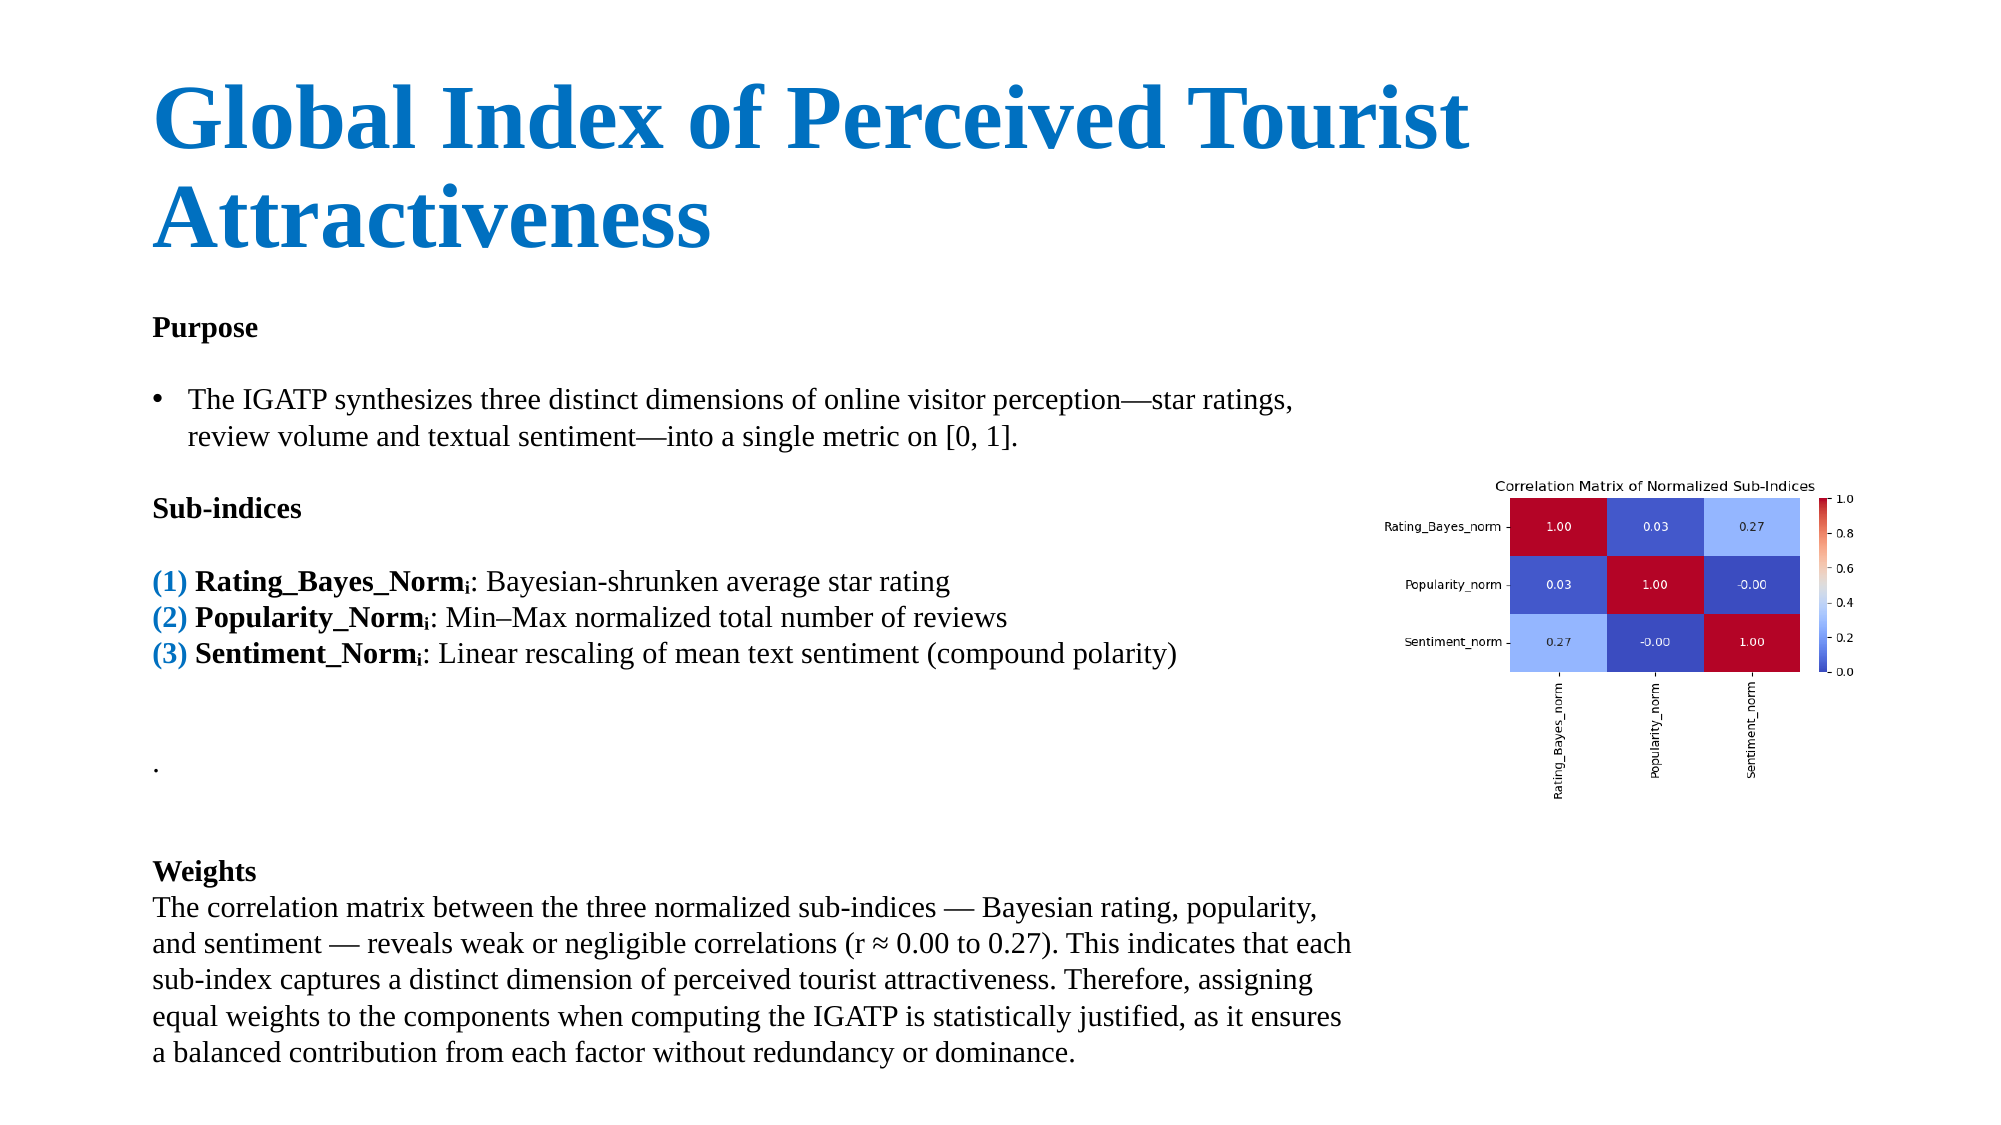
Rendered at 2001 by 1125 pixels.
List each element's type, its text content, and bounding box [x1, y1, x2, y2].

picture [1375, 471, 1862, 807]
title Global Index of Perceived Tourist Attractiveness [137, 59, 1863, 278]
